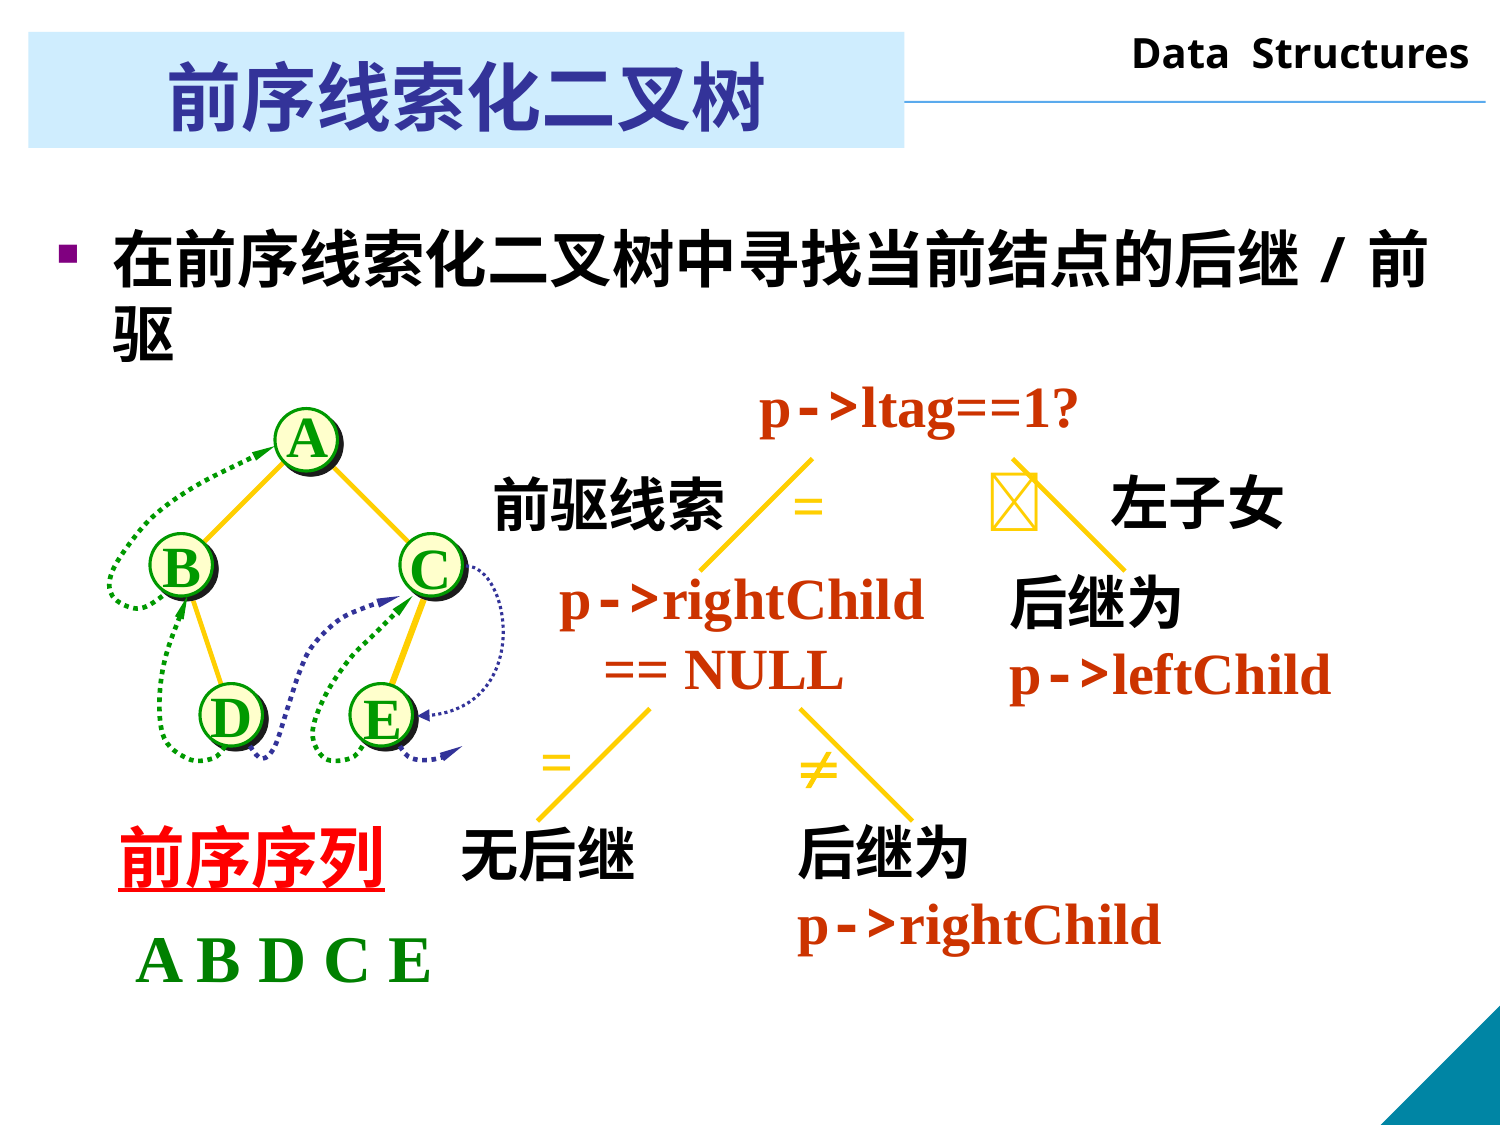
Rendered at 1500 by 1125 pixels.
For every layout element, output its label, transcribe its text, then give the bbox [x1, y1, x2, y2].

title 前序线索化二叉树 [28, 31, 905, 148]
list 在前序线索化二叉树中寻找当前结点的后继/前驱 [41, 213, 1489, 337]
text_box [101, 361, 1343, 1004]
